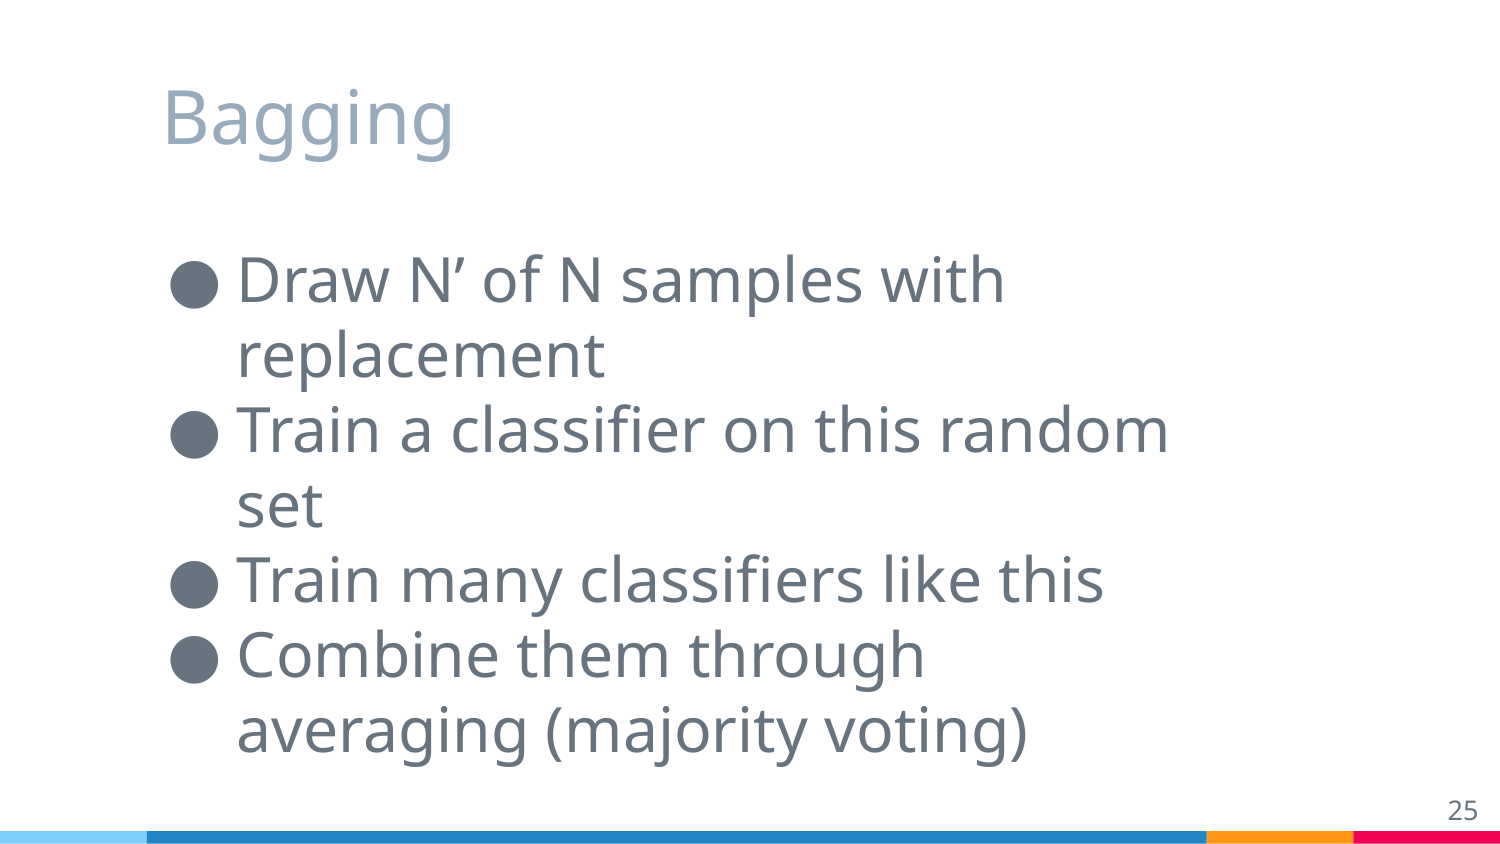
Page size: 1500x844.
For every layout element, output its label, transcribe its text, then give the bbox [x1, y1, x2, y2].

slide_number ‹#› [1403, 779, 1494, 844]
title Bagging [146, 33, 1207, 175]
list Draw N’ of N samples with replacement Train a classifier on this random set Train many classifiers like this Combine them through averaging (majority voting) [146, 225, 1207, 809]
